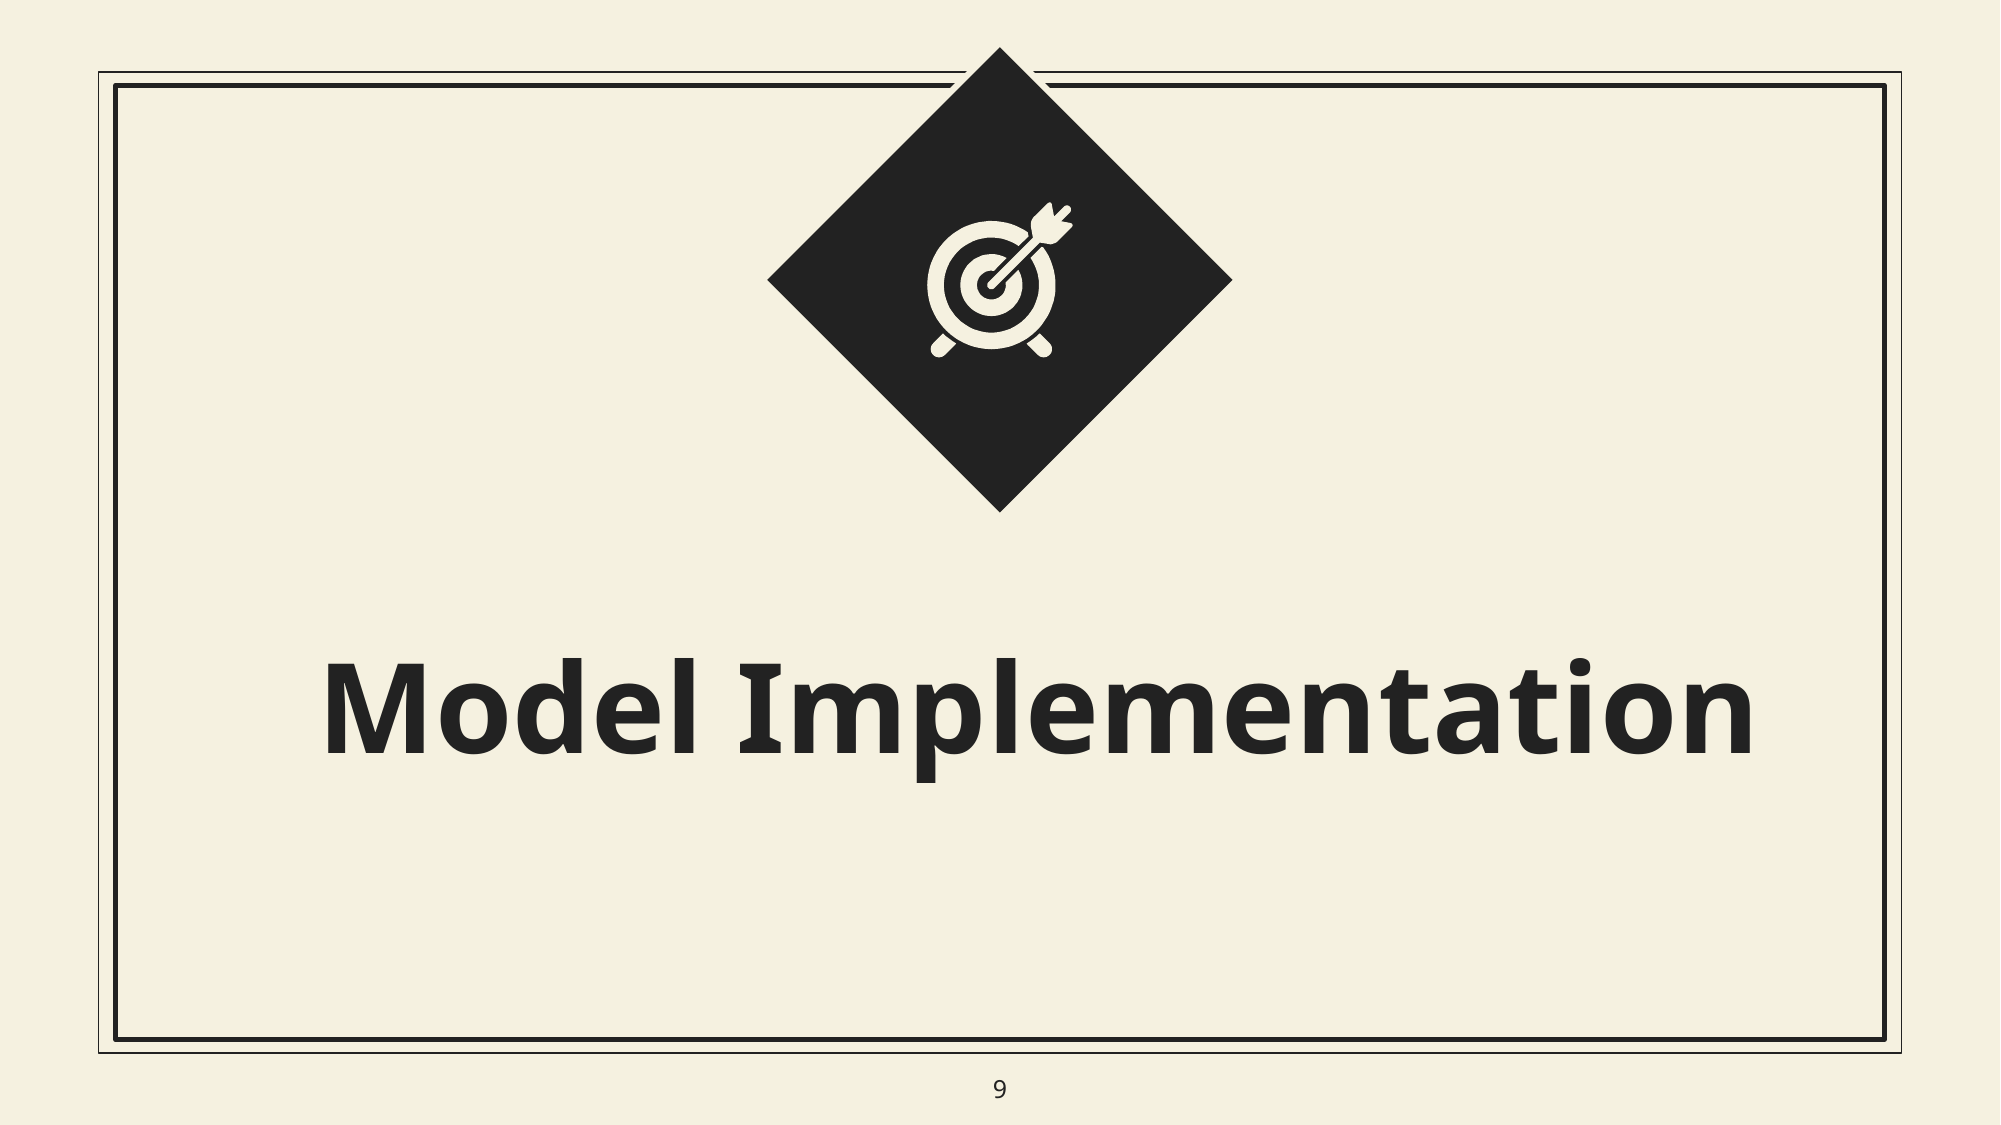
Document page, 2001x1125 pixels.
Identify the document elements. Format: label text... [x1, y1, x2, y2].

title Model Implementation [291, 577, 1787, 831]
text_box [762, 42, 1238, 518]
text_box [926, 202, 1073, 358]
slide_number 9 [954, 1058, 1045, 1125]
